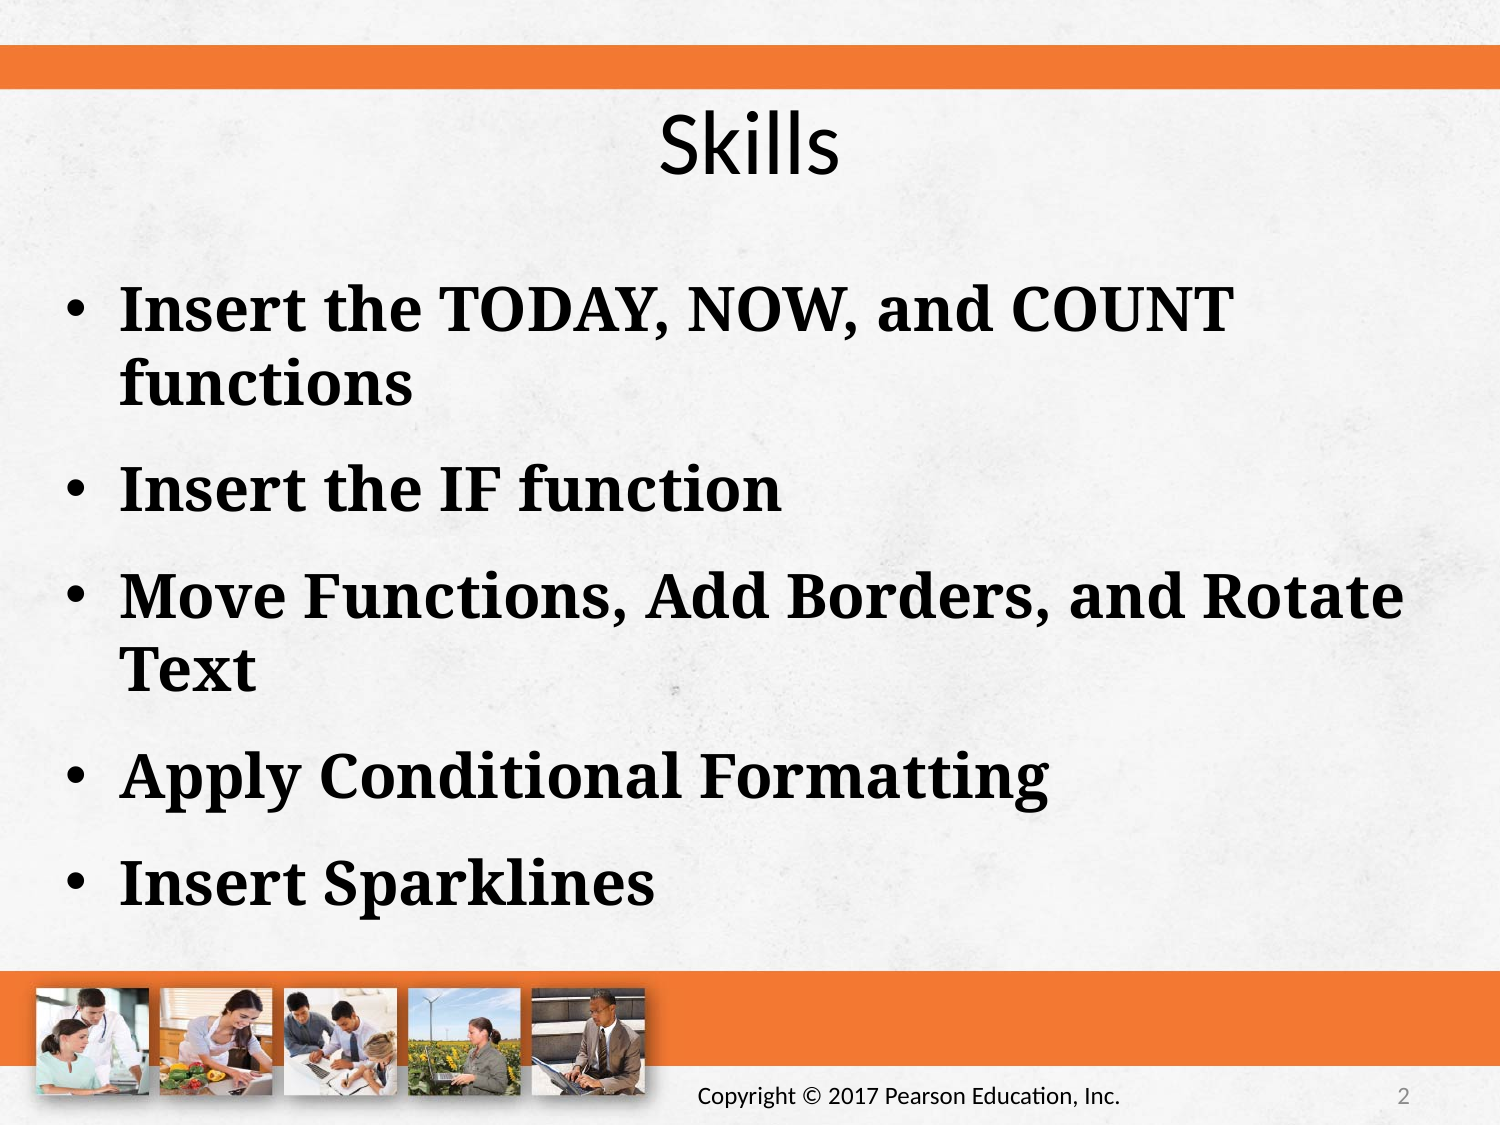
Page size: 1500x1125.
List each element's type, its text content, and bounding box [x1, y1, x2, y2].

slide_number 2 [1074, 1065, 1425, 1125]
picture [0, 0, 1500, 1125]
footer Copyright © 2017 Pearson Education, Inc. [650, 1065, 1074, 1125]
title Skills [99, 50, 1400, 225]
list Insert the TODAY, NOW, and COUNT functions Insert the IF function Move Functions, Add Borders, and Rotate Text Apply Conditional Formatting Insert Sparklines [50, 262, 1450, 925]
